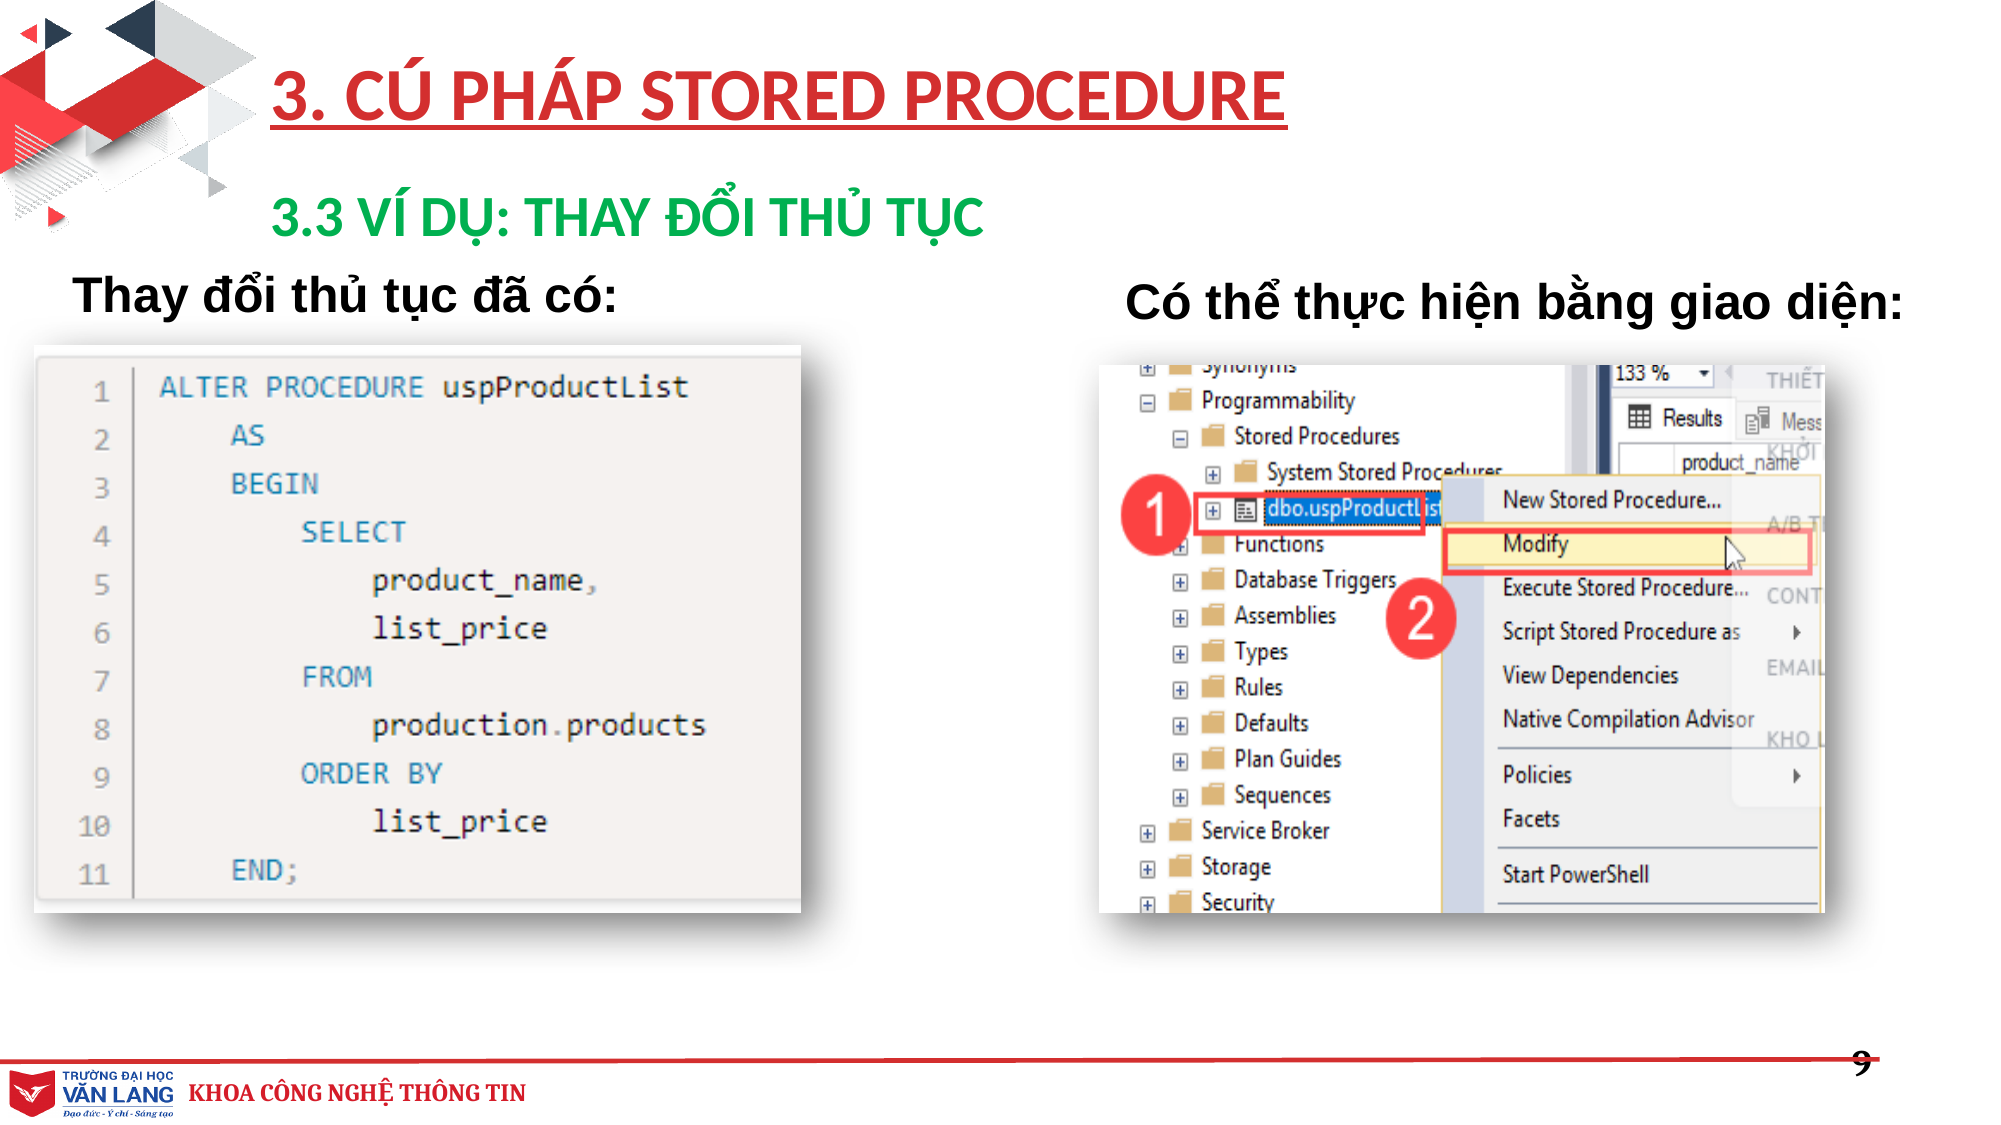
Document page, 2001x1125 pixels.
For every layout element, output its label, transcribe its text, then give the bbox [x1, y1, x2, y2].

picture [0, 0, 256, 233]
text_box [246, 170, 1004, 257]
picture [1099, 365, 1825, 913]
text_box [250, 38, 1308, 157]
picture [8, 1069, 173, 1118]
picture [34, 345, 801, 913]
text_box Thay đổi thủ tục đã có: [57, 261, 681, 324]
text_box Có thể thực hiện bằng giao diện: [1110, 268, 1970, 332]
